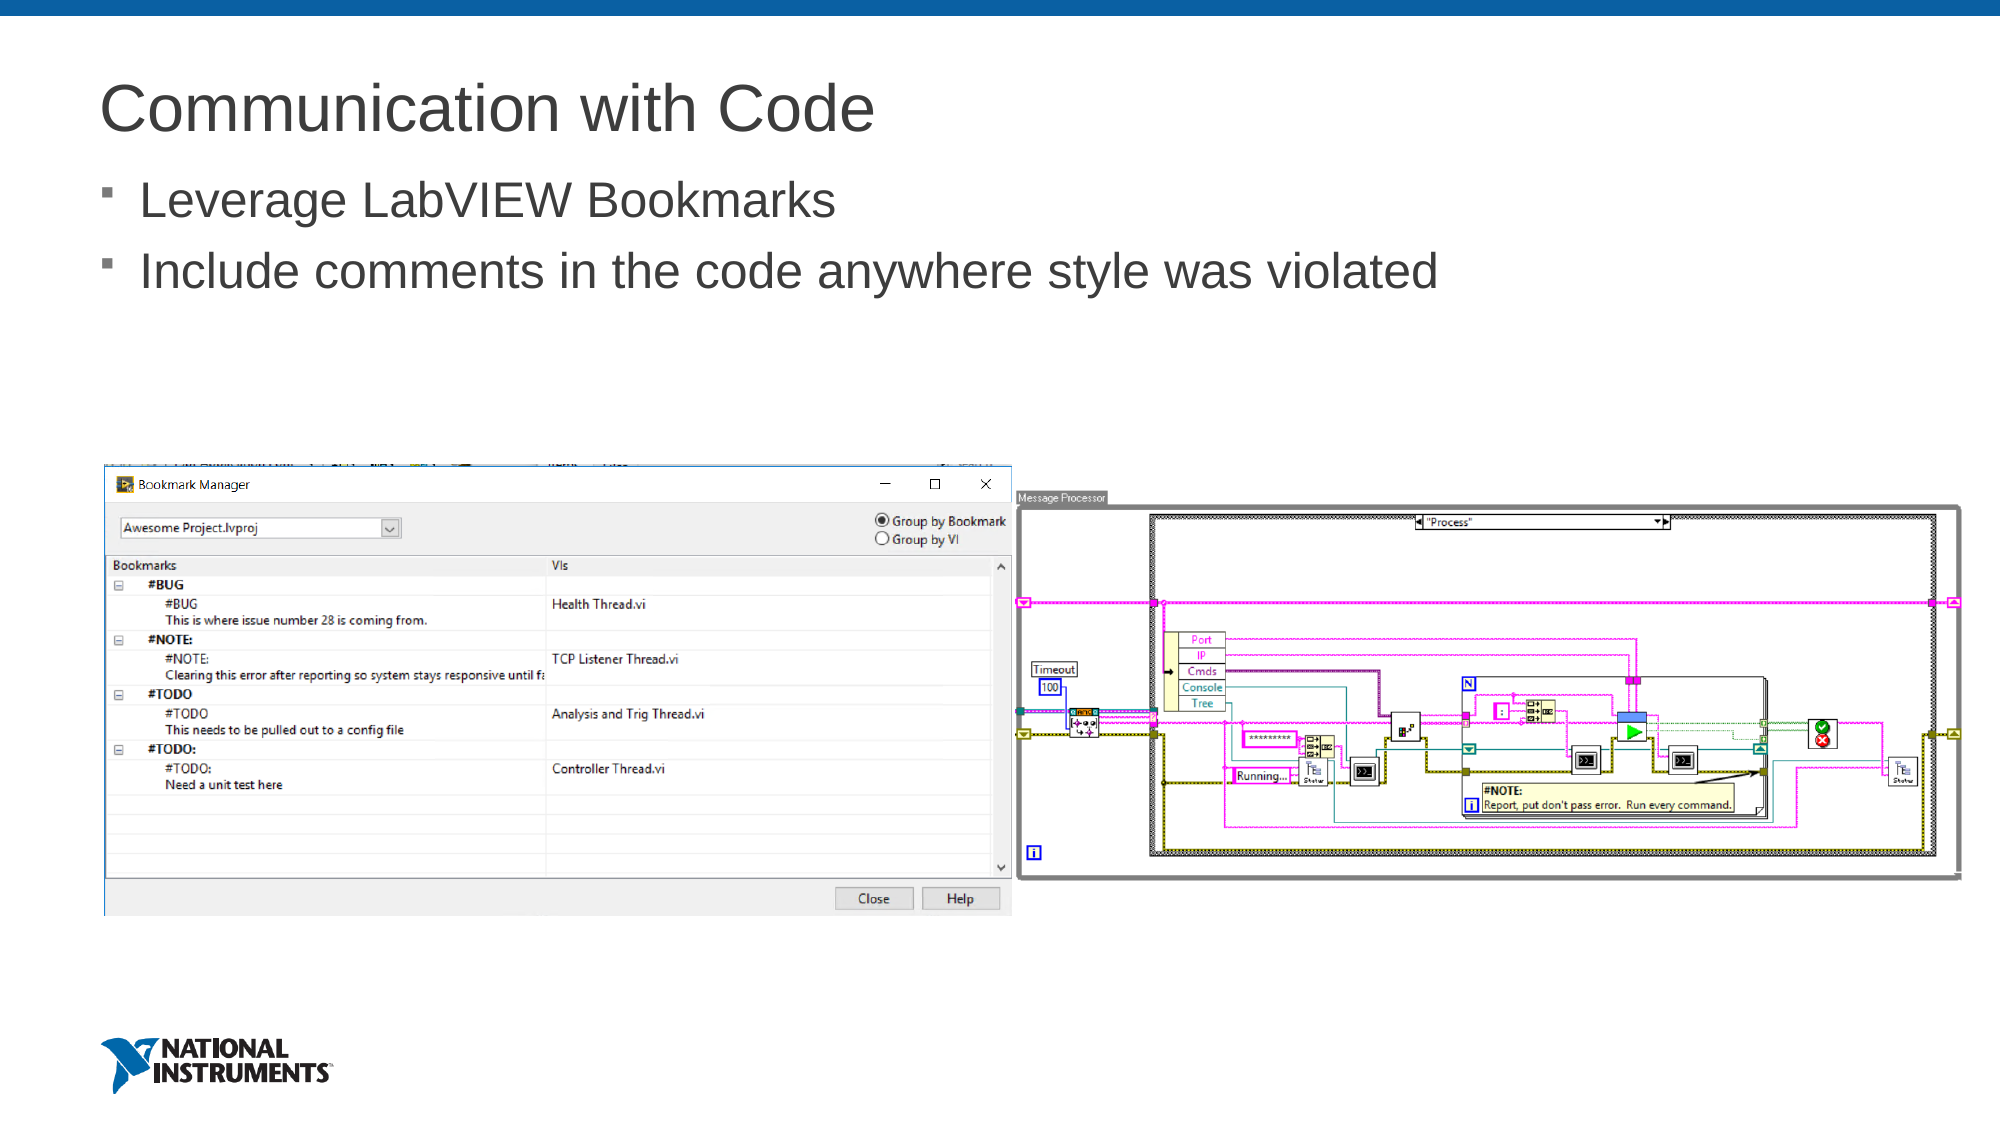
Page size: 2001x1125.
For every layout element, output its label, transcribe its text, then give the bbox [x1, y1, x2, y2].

list Leverage LabVIEW Bookmarks Include comments in the code anywhere style was violated [99, 159, 1900, 964]
title Communication with Code [99, 60, 1900, 159]
picture [104, 464, 1012, 916]
picture [1015, 489, 1962, 881]
